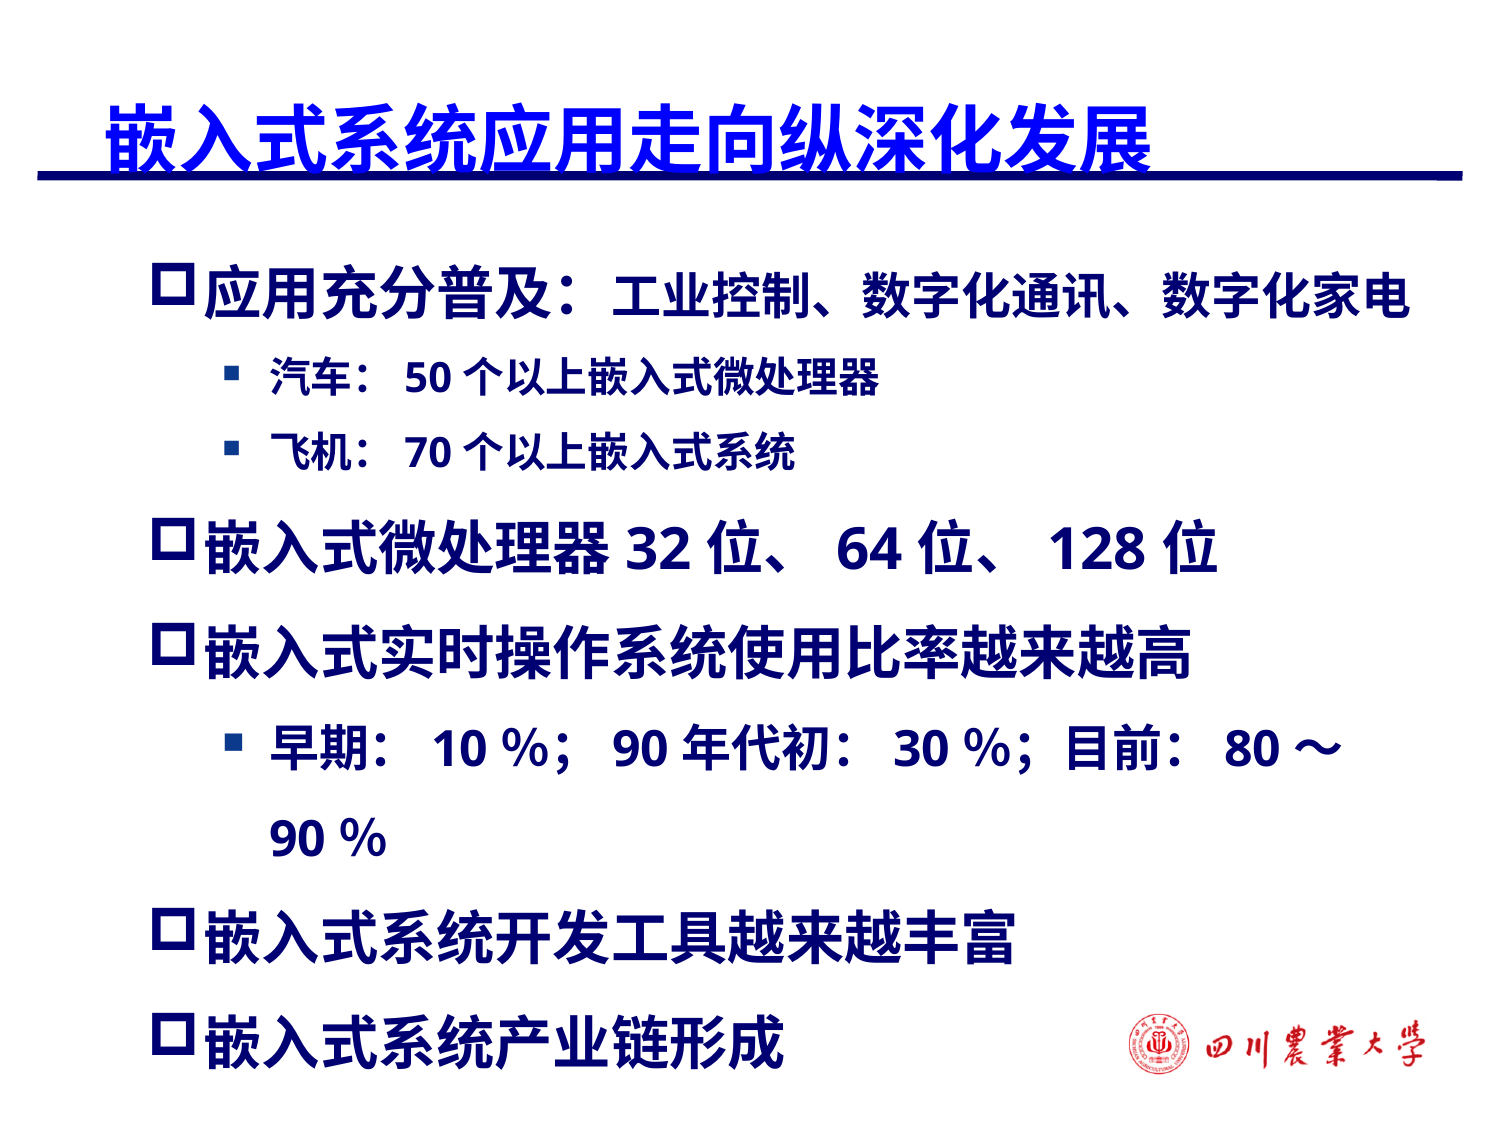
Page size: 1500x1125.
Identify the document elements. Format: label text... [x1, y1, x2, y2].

picture [1127, 1011, 1427, 1076]
text_box 嵌入式系统应用走向纵深化发展 [88, 54, 1439, 191]
text_box 应用充分普及：工业控制、数字化通讯、数字化家电 汽车：50个以上嵌入式微处理器 飞机：70个以上嵌入式系统 嵌入式微处理器32位、64位、128位 嵌入式实时操作系统使用比率越来越高 早期：10％；90年代初：30％；目前：80～90％ 嵌入式系统开发工具越来越丰富 嵌入式系统产业链形成 [132, 214, 1436, 982]
